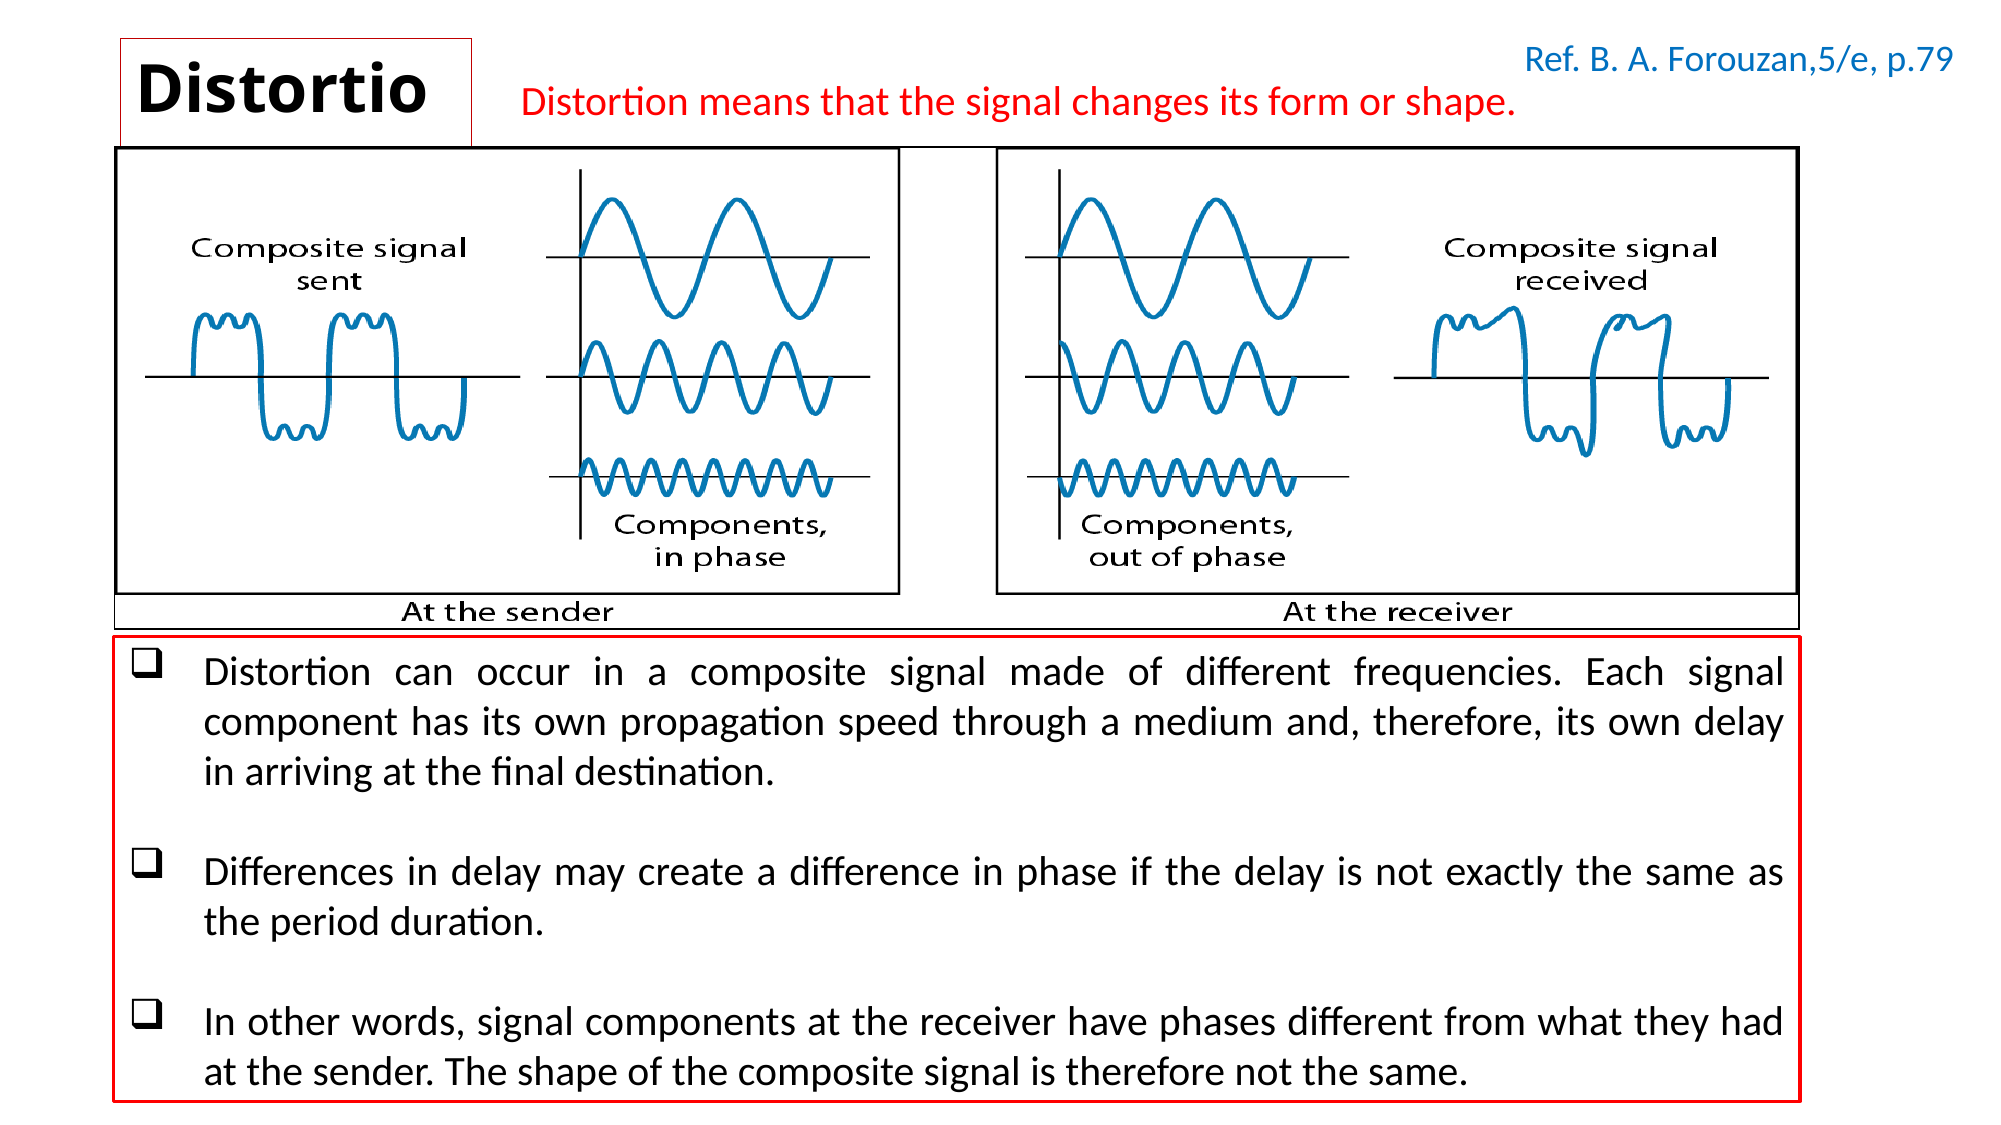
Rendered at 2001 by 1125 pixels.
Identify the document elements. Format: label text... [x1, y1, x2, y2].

text_box Ref. B. A. Forouzan,5/e, p.79 [1509, 26, 1970, 87]
picture [115, 147, 1799, 629]
text_box Distortion means that the signal changes its form or shape. [505, 66, 1533, 131]
text_box Distortion can occur in a composite signal made of different frequencies. Each signal component has its own propagation speed through a medium and, therefore, its own delay in arriving at the final destination. Differences in delay may create a difference in phase if the delay is not exactly the same as the period duration. In other words, signal components at the receiver have phases different from what they had at the sender. The shape of the composite signal is therefore not the same. [113, 636, 1800, 1102]
text_box Distortion [120, 38, 472, 146]
